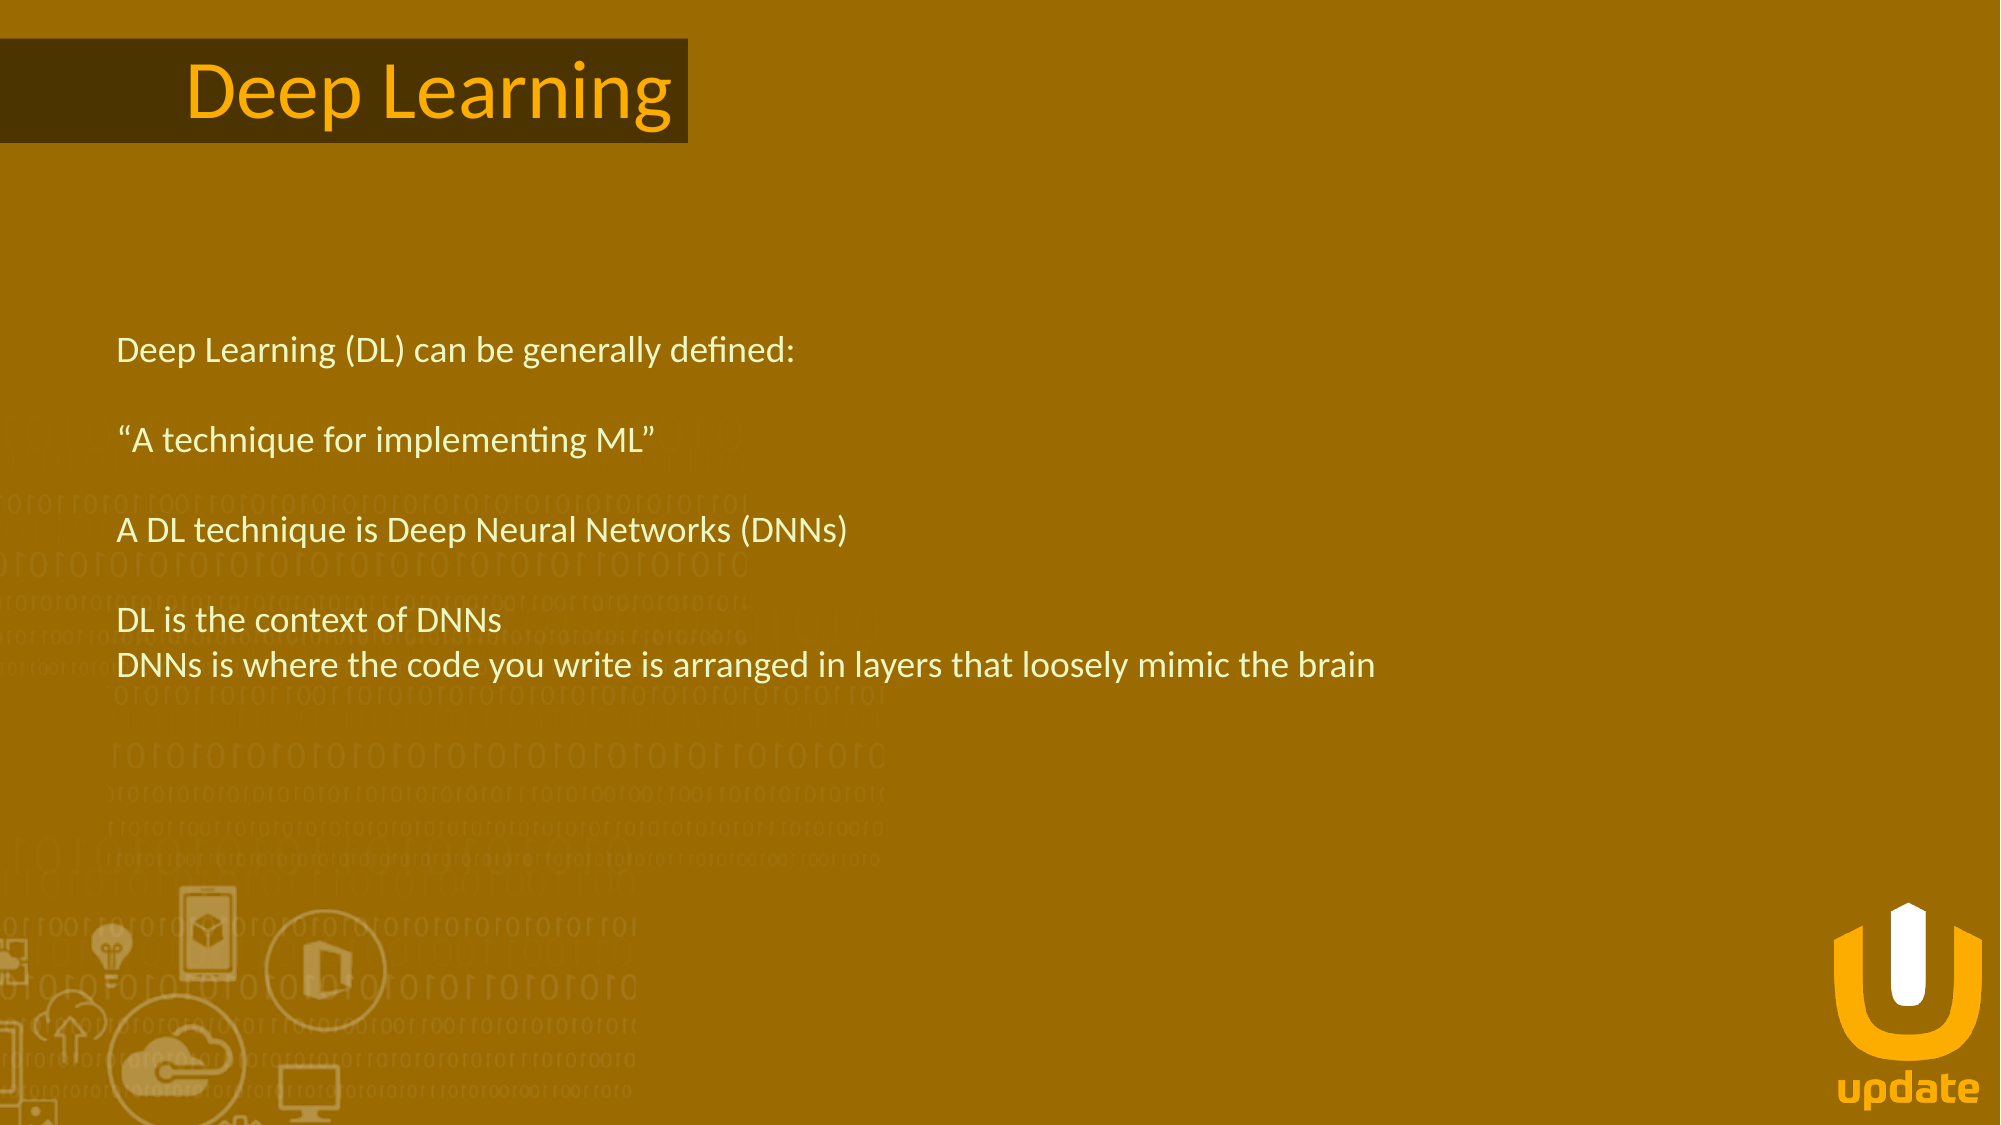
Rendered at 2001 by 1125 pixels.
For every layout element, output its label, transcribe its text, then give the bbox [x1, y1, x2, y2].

text_box Deep Learning [0, 38, 688, 143]
text_box Deep Learning (DL) can be generally defined: “A technique for implementing ML” A DL technique is Deep Neural Networks (DNNs) DL is the context of DNNs DNNs is where the code you write is arranged in layers that loosely mimic the brain [101, 317, 1857, 783]
picture [1834, 901, 1982, 1113]
picture [0, 380, 1296, 1125]
